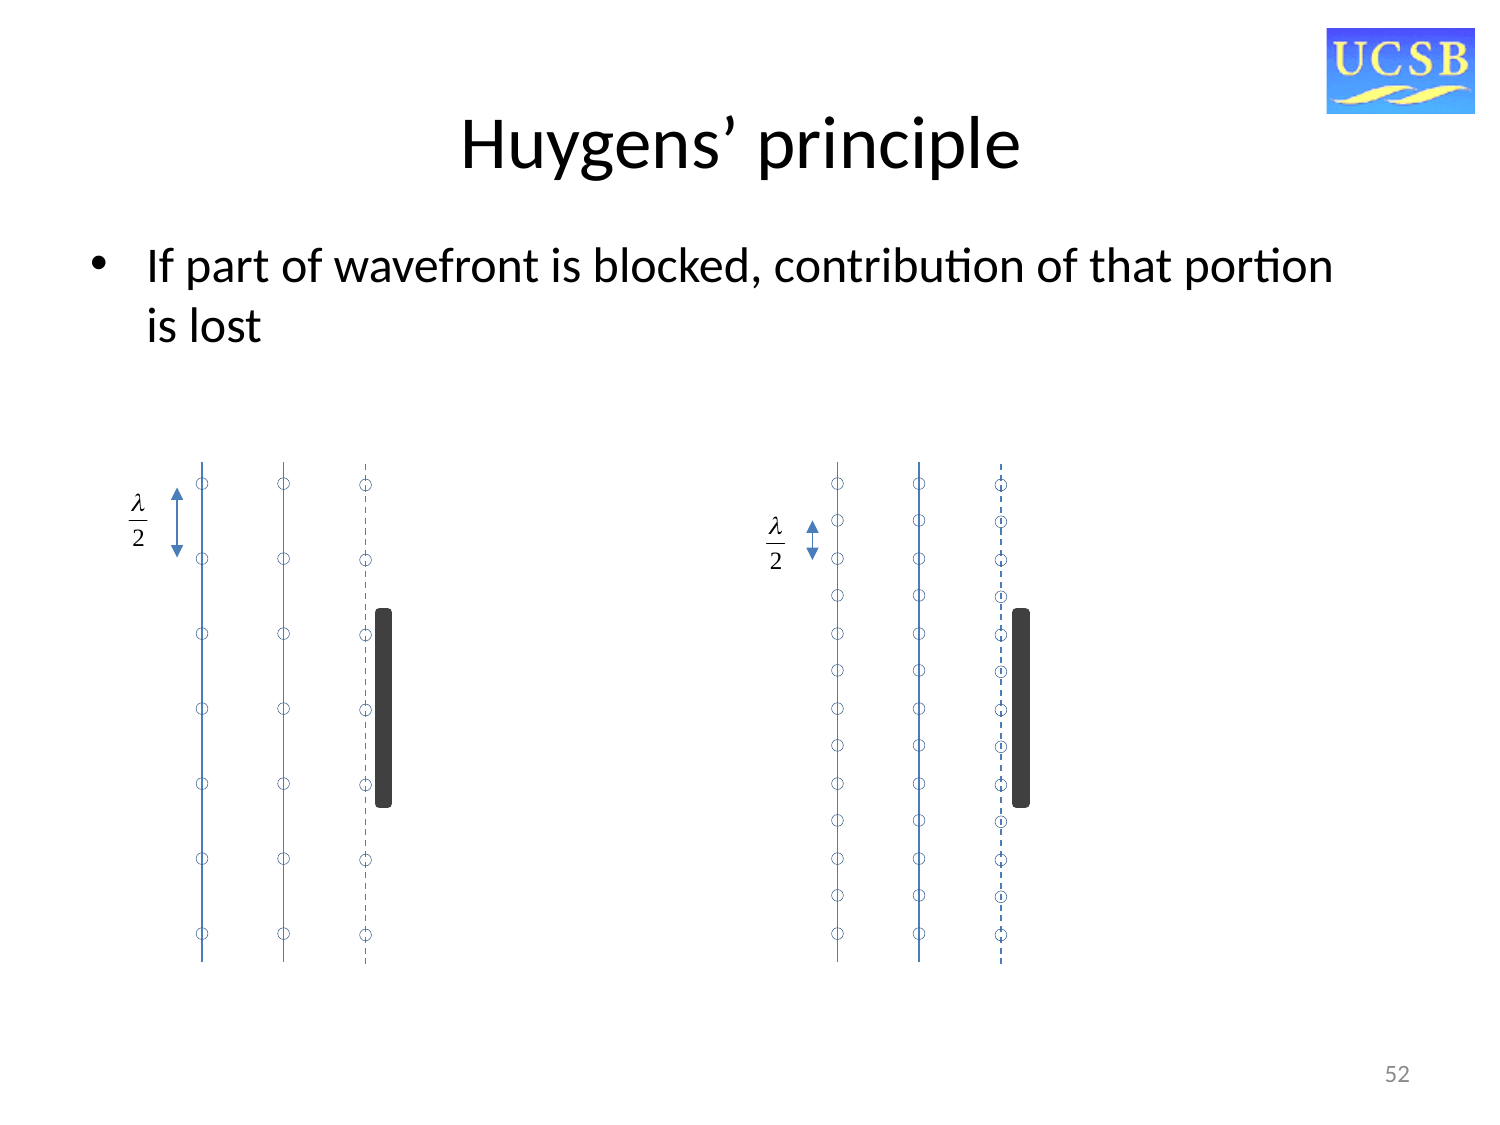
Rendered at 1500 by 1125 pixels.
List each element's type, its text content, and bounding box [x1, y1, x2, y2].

text_box [923, 813, 927, 828]
text_box [841, 888, 846, 903]
text_box [923, 588, 927, 603]
text_box [357, 928, 361, 942]
text_box [923, 851, 927, 866]
text_box [841, 738, 846, 753]
text_box [829, 702, 833, 716]
text_box [841, 513, 846, 528]
text_box [923, 738, 927, 753]
text_box [369, 777, 374, 793]
text_box [992, 778, 996, 792]
text_box [829, 777, 833, 791]
text_box [841, 476, 846, 491]
text_box [841, 663, 846, 678]
text_box [829, 852, 833, 866]
text_box [275, 477, 279, 491]
text_box [992, 815, 996, 828]
text_box [923, 626, 927, 641]
text_box [829, 888, 833, 902]
text_box [369, 477, 374, 493]
text_box [992, 740, 996, 753]
text_box [992, 890, 996, 903]
text_box [841, 776, 846, 791]
text_box [992, 665, 996, 678]
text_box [762, 510, 790, 576]
text_box [829, 513, 833, 527]
text_box [841, 926, 846, 941]
text_box [357, 628, 361, 642]
text_box [275, 552, 279, 566]
text_box [829, 627, 833, 641]
text_box [357, 853, 361, 867]
text_box [1015, 610, 1027, 806]
list If part of wavefront is blocked, contribution of that portion is lost [75, 224, 1388, 1113]
text_box [357, 778, 361, 792]
text_box [841, 813, 846, 828]
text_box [124, 487, 153, 553]
text_box [992, 590, 996, 603]
text_box [377, 610, 389, 806]
text_box [357, 553, 361, 567]
text_box [923, 663, 927, 678]
text_box [829, 738, 833, 752]
text_box [829, 813, 833, 827]
text_box [841, 626, 846, 641]
text_box [992, 515, 996, 528]
text_box [829, 552, 833, 566]
text_box [369, 852, 374, 868]
text_box [992, 553, 996, 567]
text_box [992, 478, 996, 492]
text_box [357, 703, 361, 717]
text_box [992, 853, 996, 867]
text_box [923, 476, 927, 491]
text_box [923, 926, 927, 941]
text_box [923, 701, 927, 716]
text_box [369, 552, 374, 568]
text_box [275, 777, 279, 791]
title Huygens’ principle [75, 45, 1425, 233]
text_box [369, 927, 374, 943]
text_box [841, 588, 846, 603]
text_box [829, 663, 833, 677]
text_box [992, 628, 996, 642]
slide_number 52 [1074, 1042, 1425, 1103]
text_box [829, 477, 833, 491]
text_box [841, 551, 846, 566]
text_box [992, 703, 996, 717]
text_box [923, 551, 927, 566]
title Link budget [1326, 28, 1475, 114]
text_box [369, 702, 374, 718]
text_box [829, 927, 833, 941]
text_box [357, 478, 361, 492]
text_box [275, 702, 279, 716]
text_box [923, 513, 927, 528]
text_box [841, 701, 846, 716]
text_box [992, 928, 996, 942]
text_box [275, 927, 279, 941]
text_box [275, 852, 279, 866]
text_box [829, 588, 833, 602]
text_box [841, 851, 846, 866]
text_box [275, 627, 279, 641]
text_box [923, 776, 927, 791]
text_box [369, 627, 374, 643]
text_box [923, 888, 927, 903]
